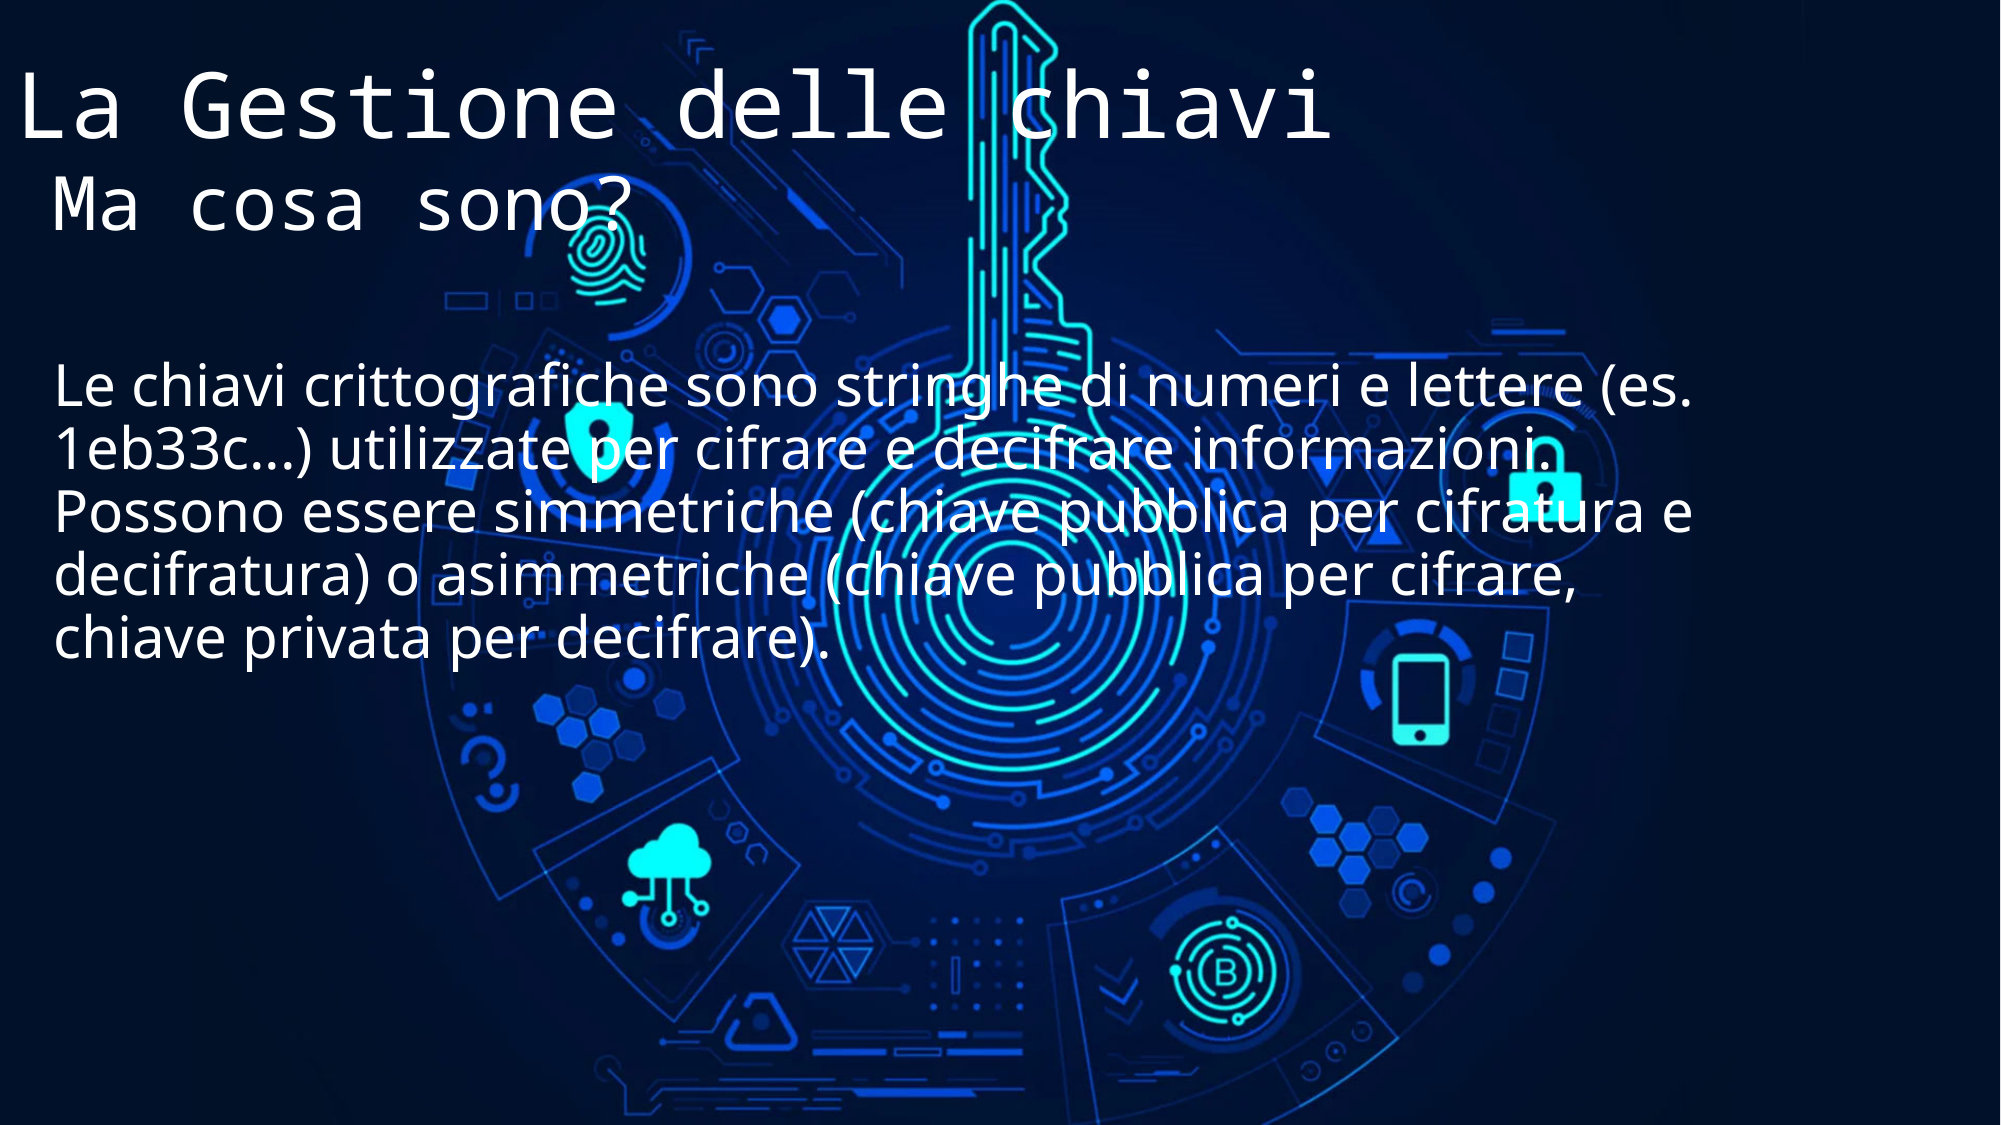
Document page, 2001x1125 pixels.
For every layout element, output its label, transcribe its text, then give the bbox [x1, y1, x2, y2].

text_box Ma cosa sono? [37, 108, 1306, 305]
picture [0, 0, 2001, 1125]
list Le chiavi crittografiche sono stringhe di numeri e lettere (es. 1eb33c...) utilizzate per cifrare e decifrare informazioni. Possono essere simmetriche (chiave pubblica per cifratura e decifratura) o asimmetriche (chiave pubblica per cifrare, chiave privata per decifrare). [38, 349, 1764, 1007]
title La Gestione delle chiavi [0, 0, 1726, 218]
